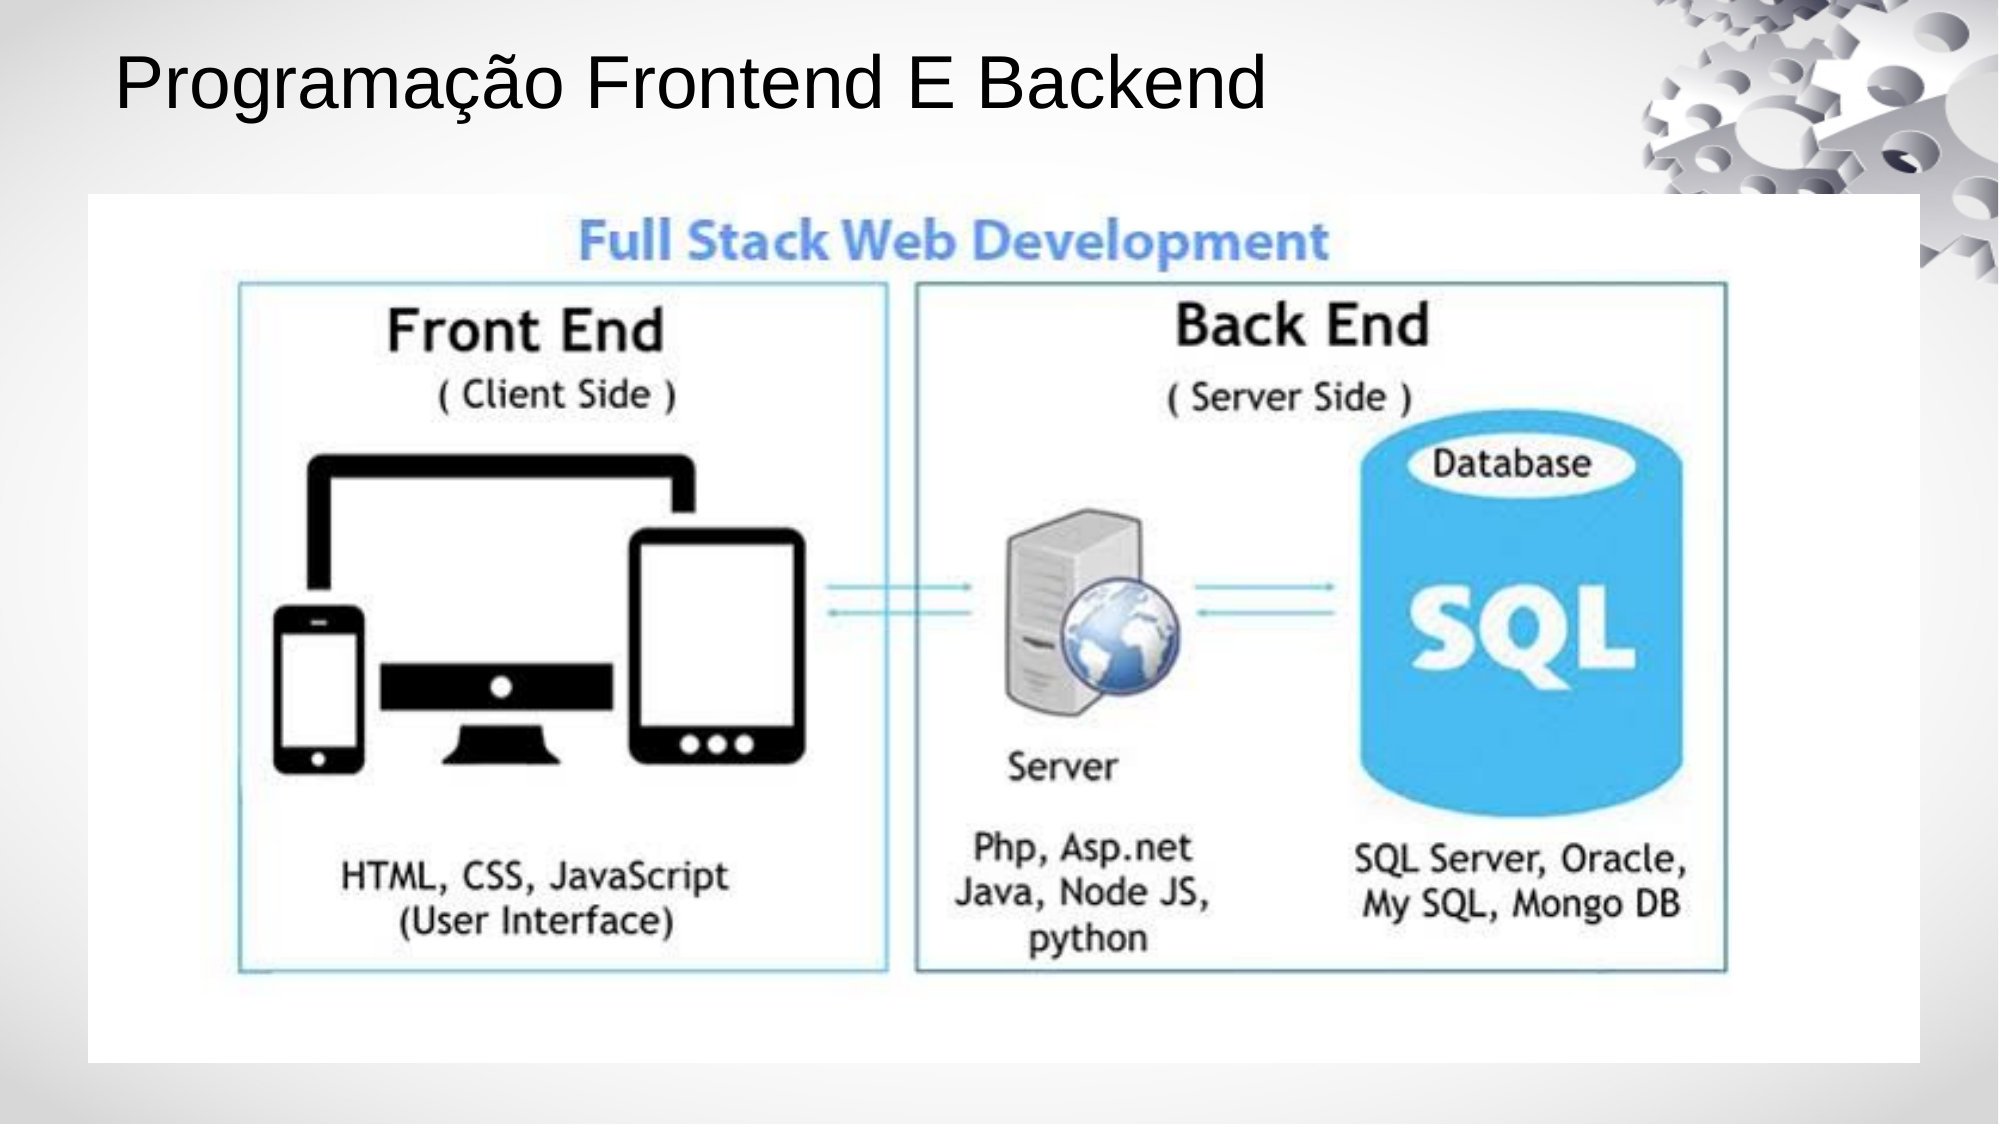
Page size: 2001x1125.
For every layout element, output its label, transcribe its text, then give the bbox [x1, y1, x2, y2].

text_box Programação Frontend E Backend [99, 31, 1899, 125]
picture [0, 0, 1999, 1124]
